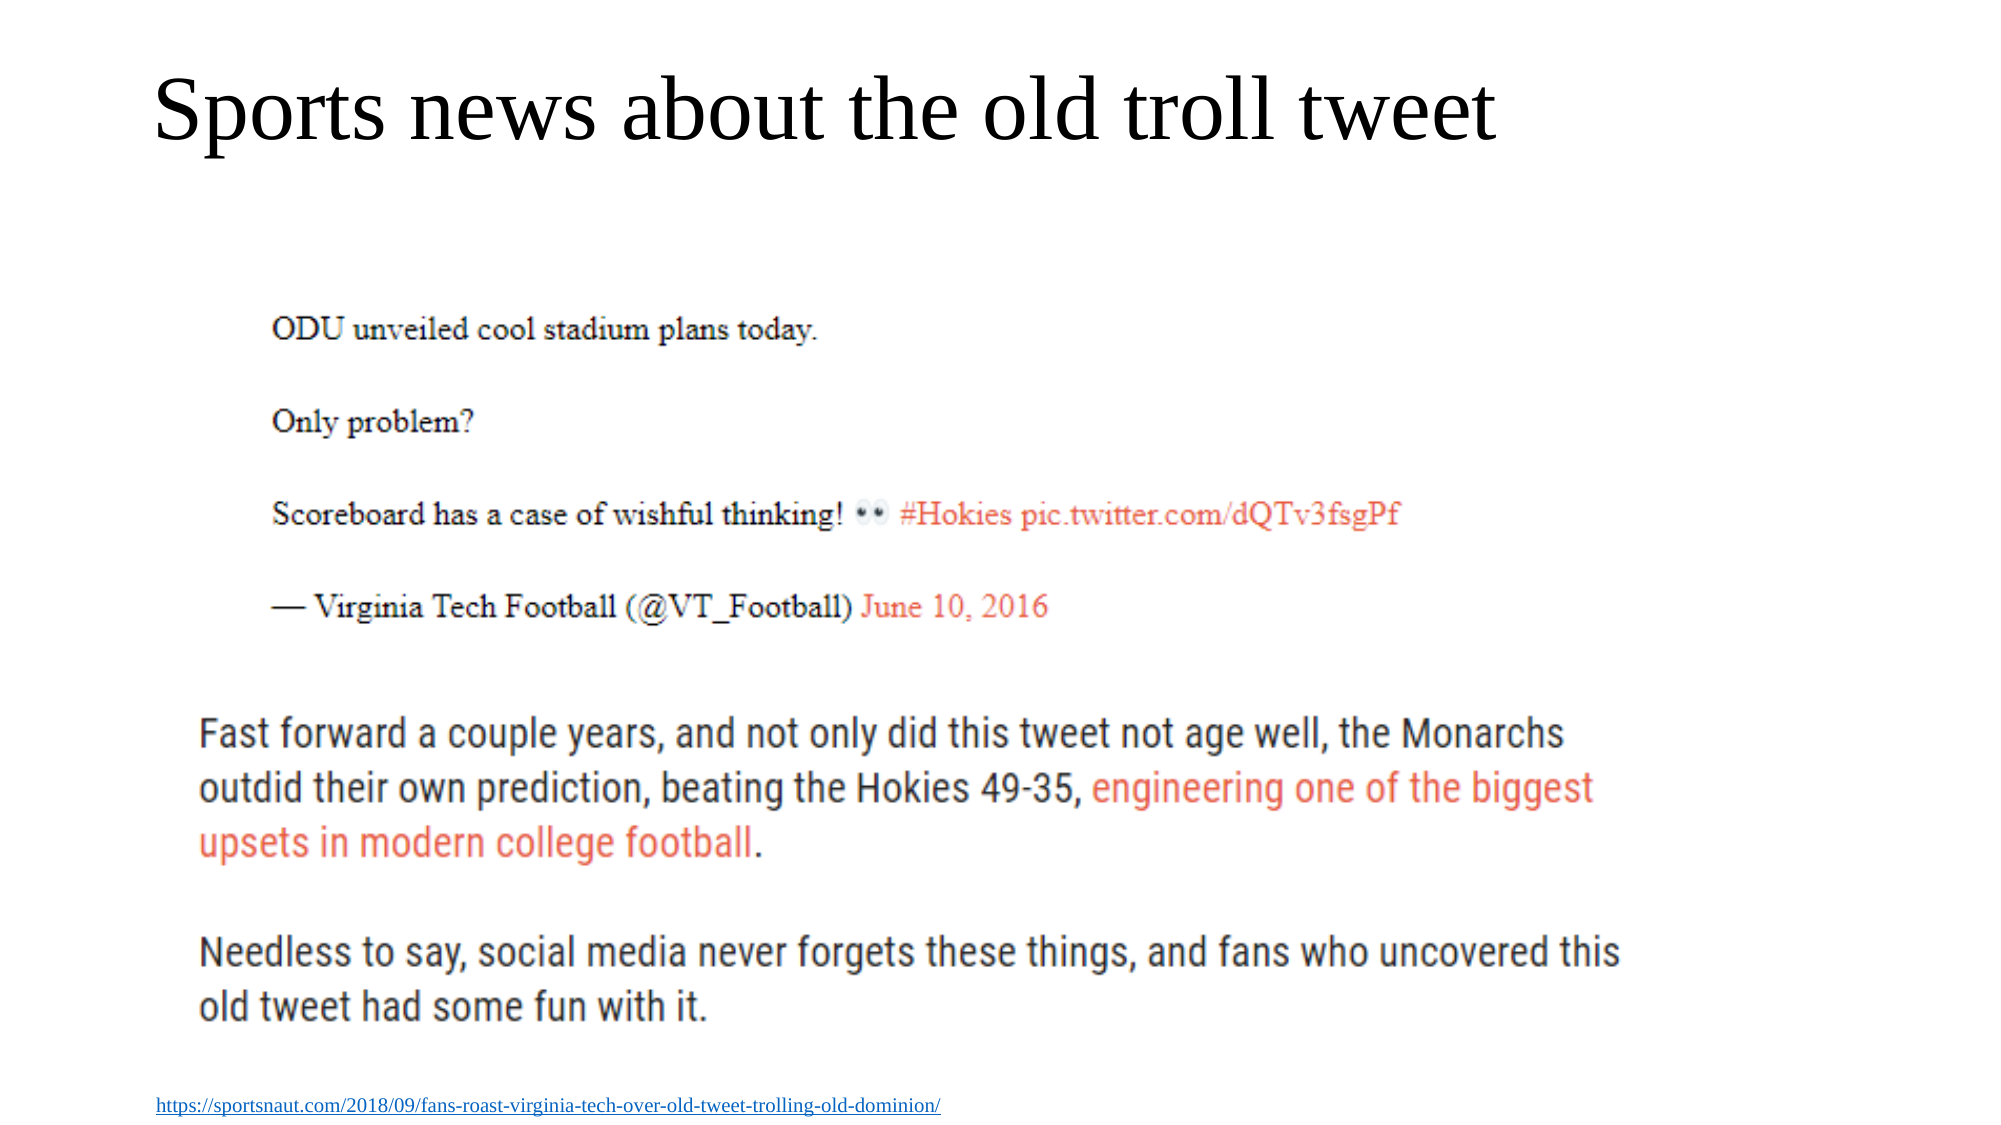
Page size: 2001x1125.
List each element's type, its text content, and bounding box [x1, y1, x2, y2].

text_box https://sportsnaut.com/2018/09/fans-roast-virginia-tech-over-old-tweet-trolling-old-dominion/ [141, 1084, 957, 1125]
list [137, 218, 1680, 1070]
title Sports news about the old troll tweet [137, 1, 1863, 219]
